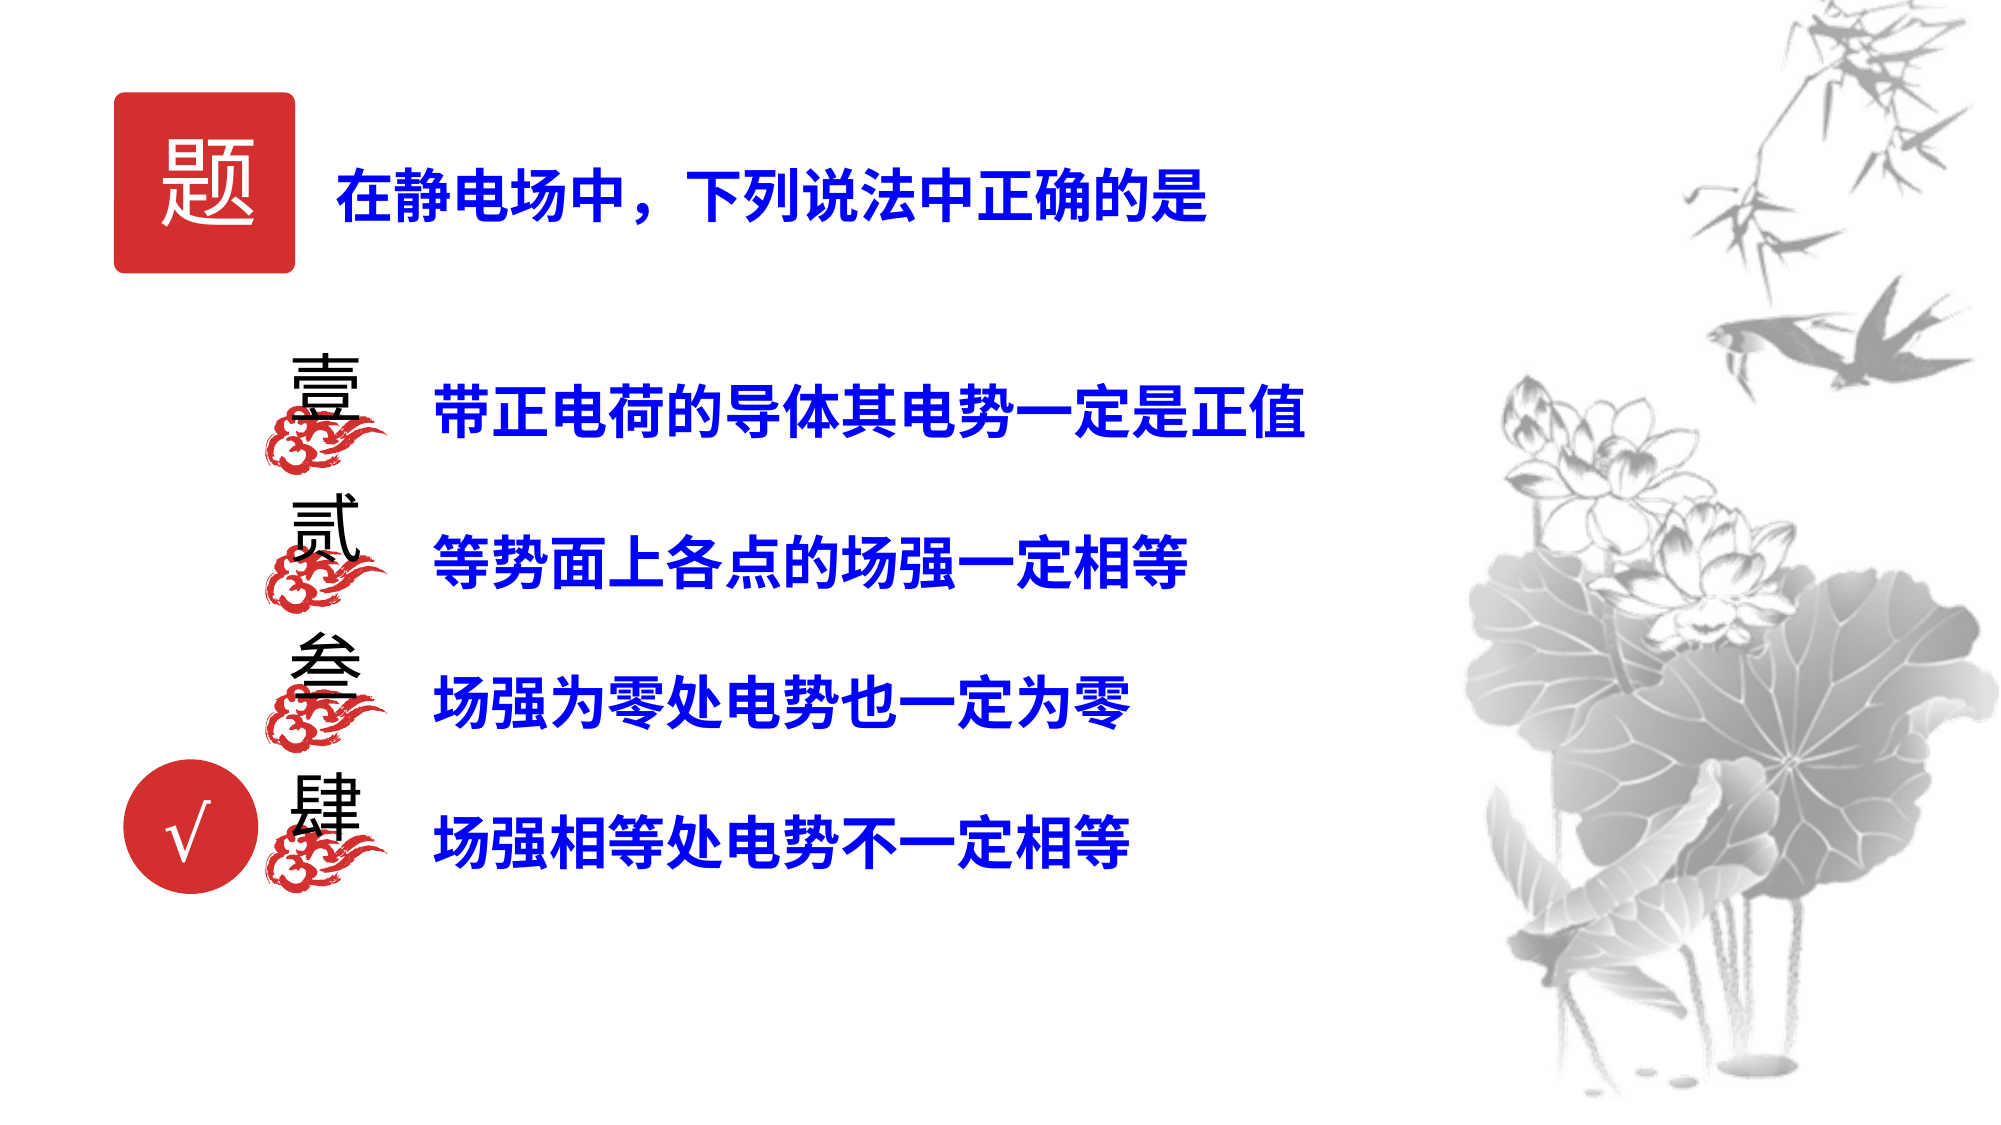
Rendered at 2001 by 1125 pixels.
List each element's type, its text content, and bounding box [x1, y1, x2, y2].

text_box 在静电场中，下列说法中正确的是 [320, 116, 1659, 237]
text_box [265, 473, 1470, 612]
picture [1446, 0, 1999, 1125]
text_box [114, 92, 296, 274]
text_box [265, 612, 1500, 753]
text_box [123, 759, 259, 894]
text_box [265, 334, 1470, 473]
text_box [265, 753, 1518, 894]
